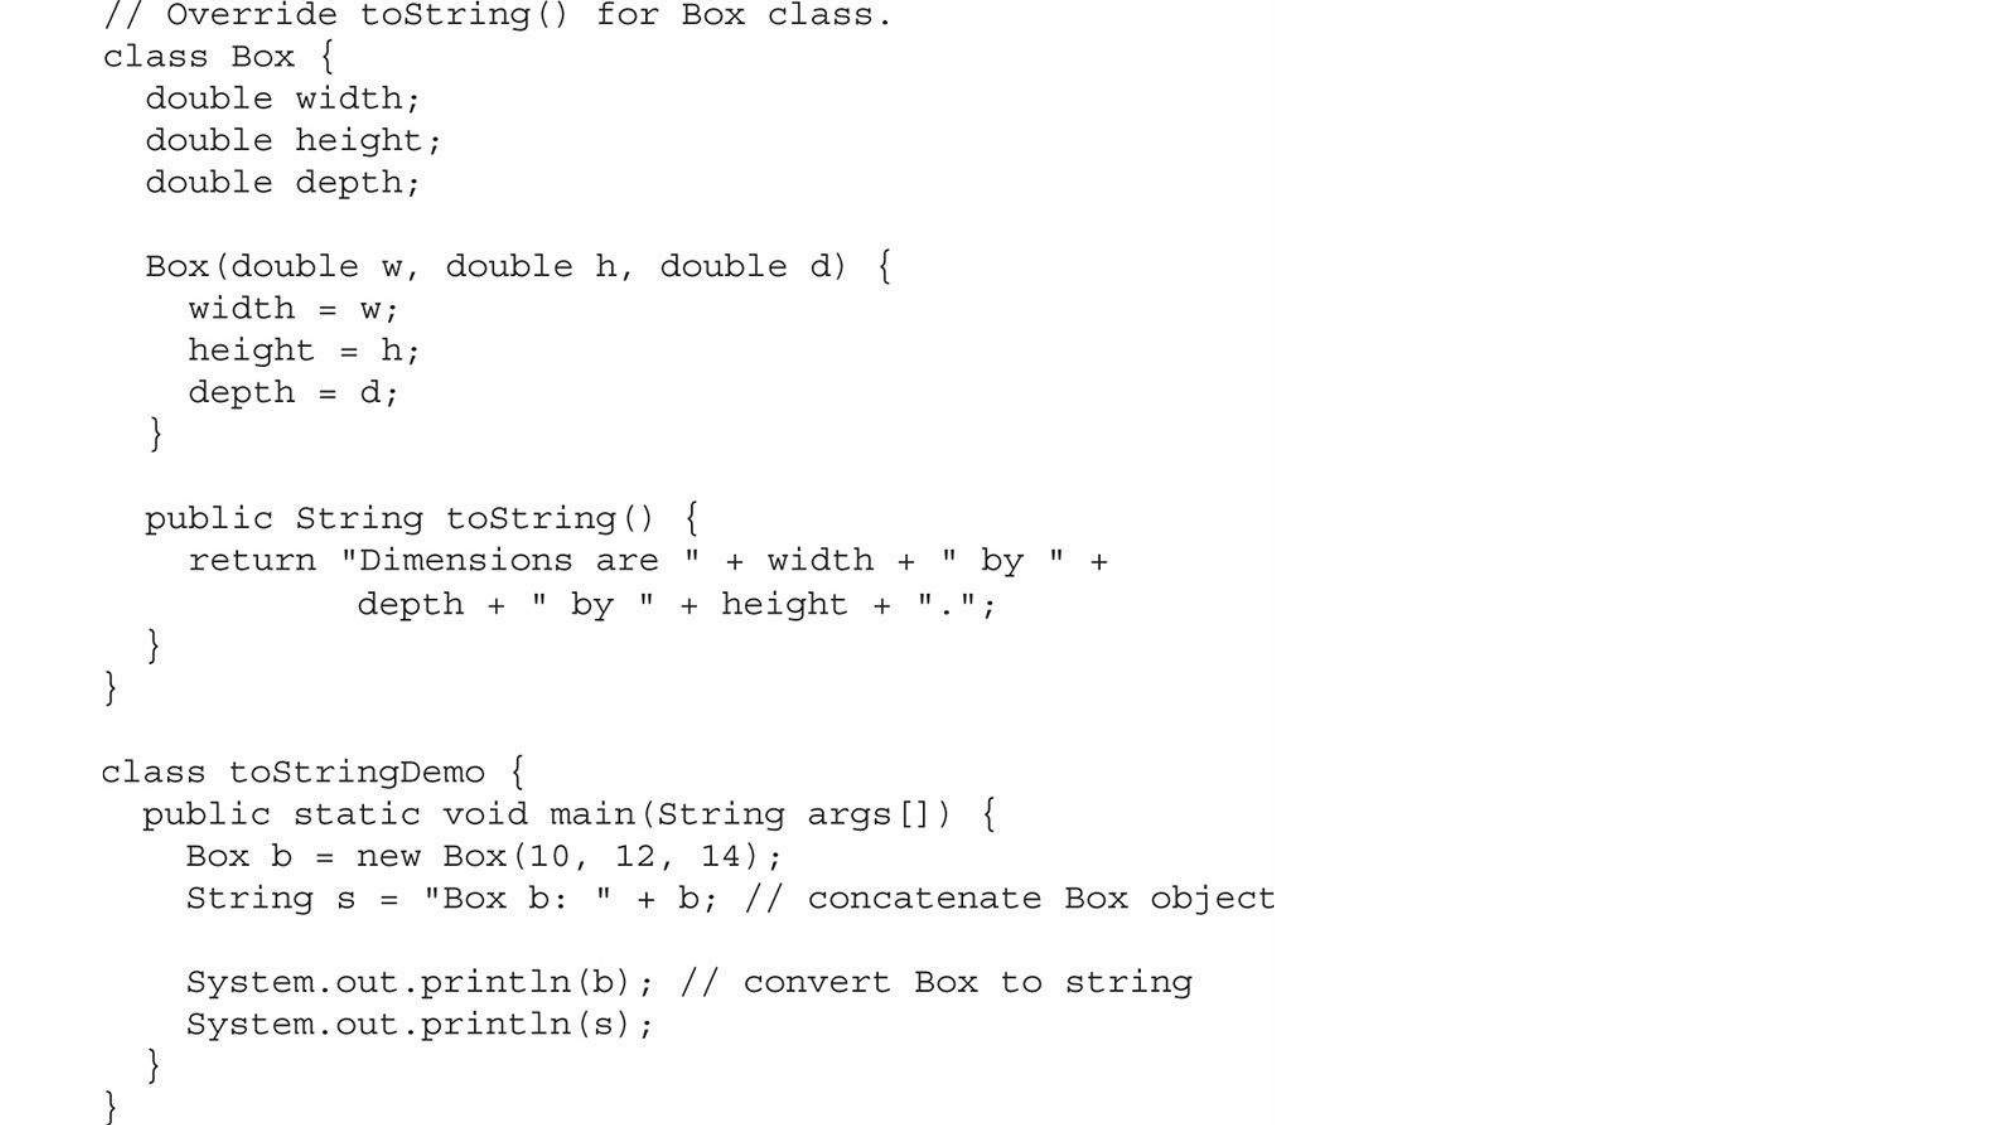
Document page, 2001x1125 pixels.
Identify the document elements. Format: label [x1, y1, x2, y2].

picture [102, 0, 1275, 1125]
